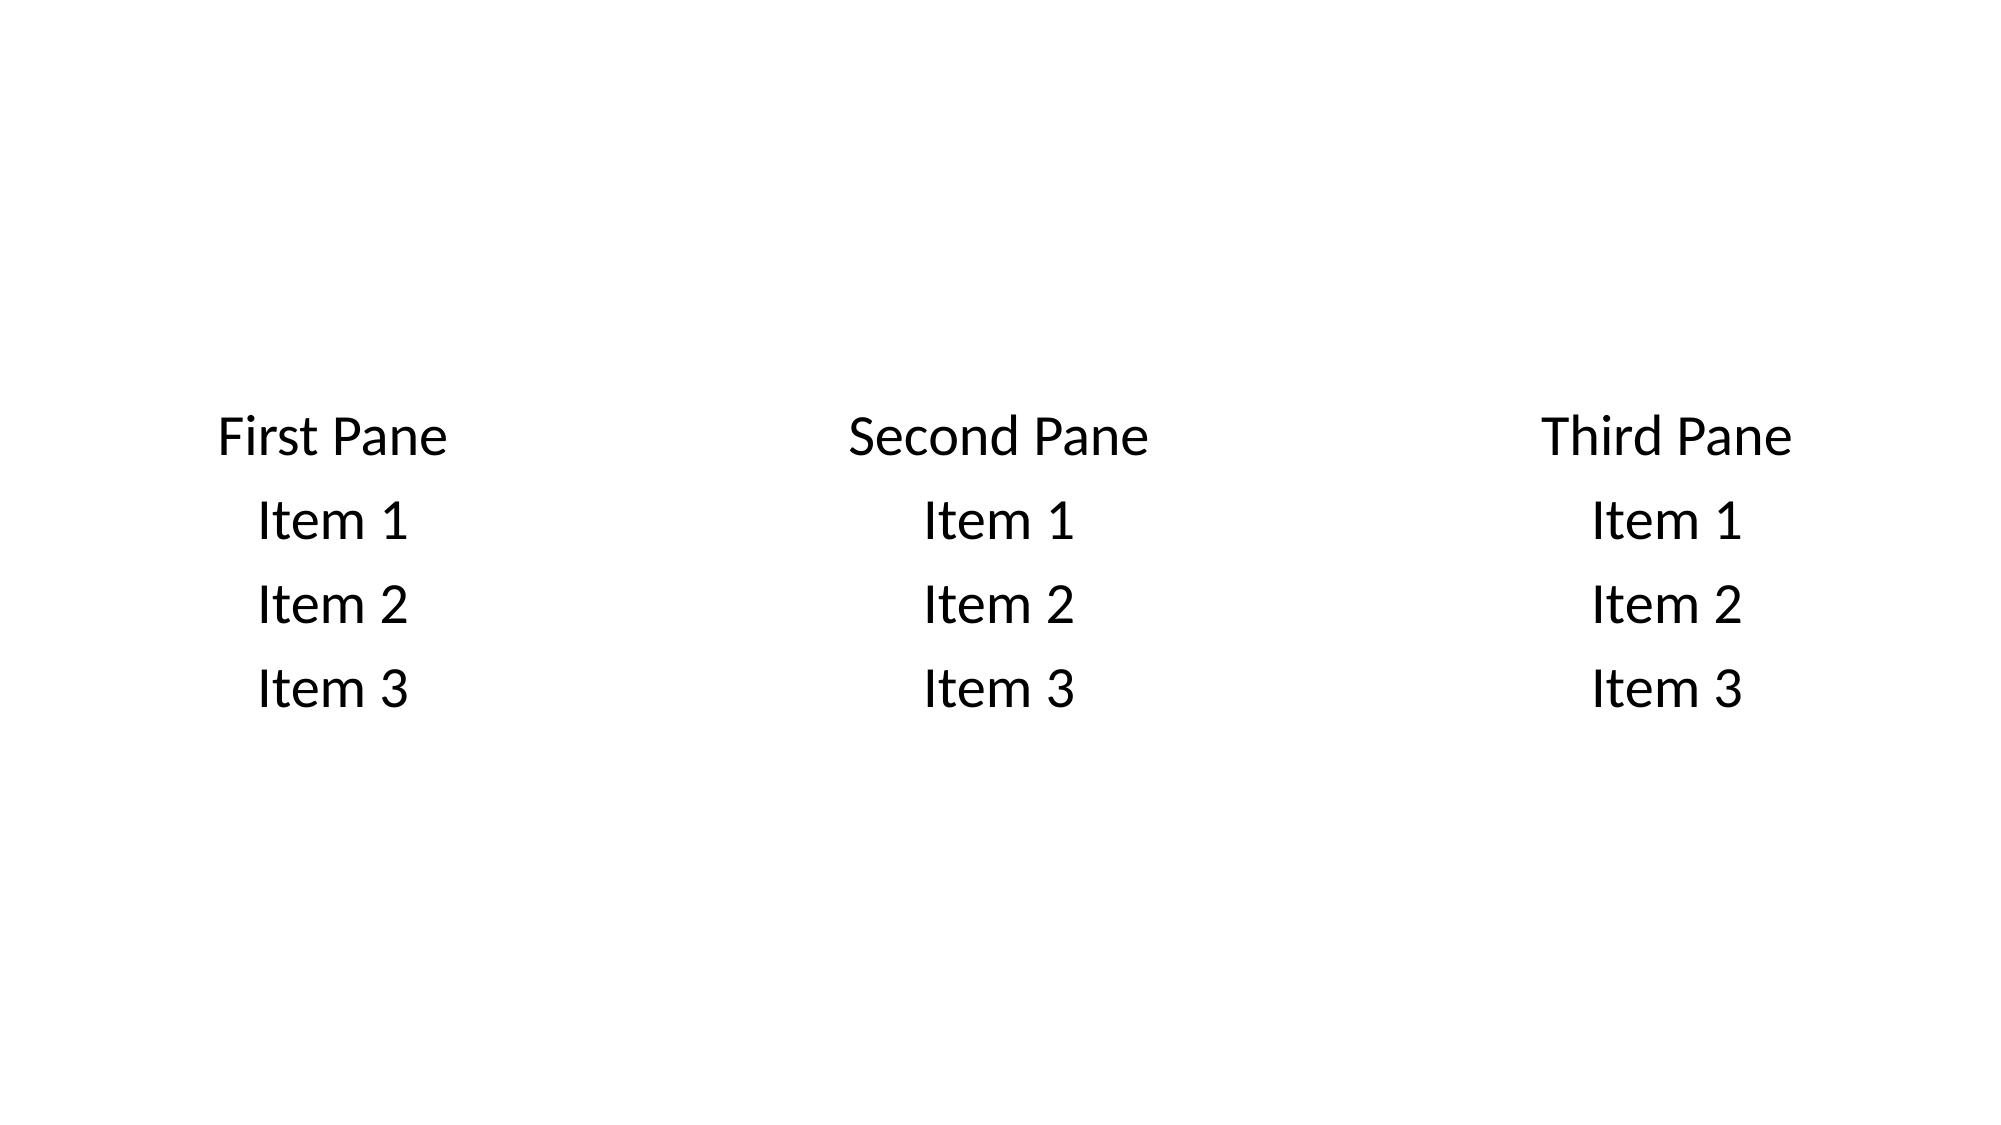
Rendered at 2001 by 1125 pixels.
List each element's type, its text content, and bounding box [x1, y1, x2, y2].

list Second Pane Item 1 Item 2 Item 3 [666, 0, 1332, 1125]
list Third Pane Item 1 Item 2 Item 3 [1333, 0, 2000, 1125]
list First Pane Item 1 Item 2 Item 3 [0, 0, 666, 1125]
